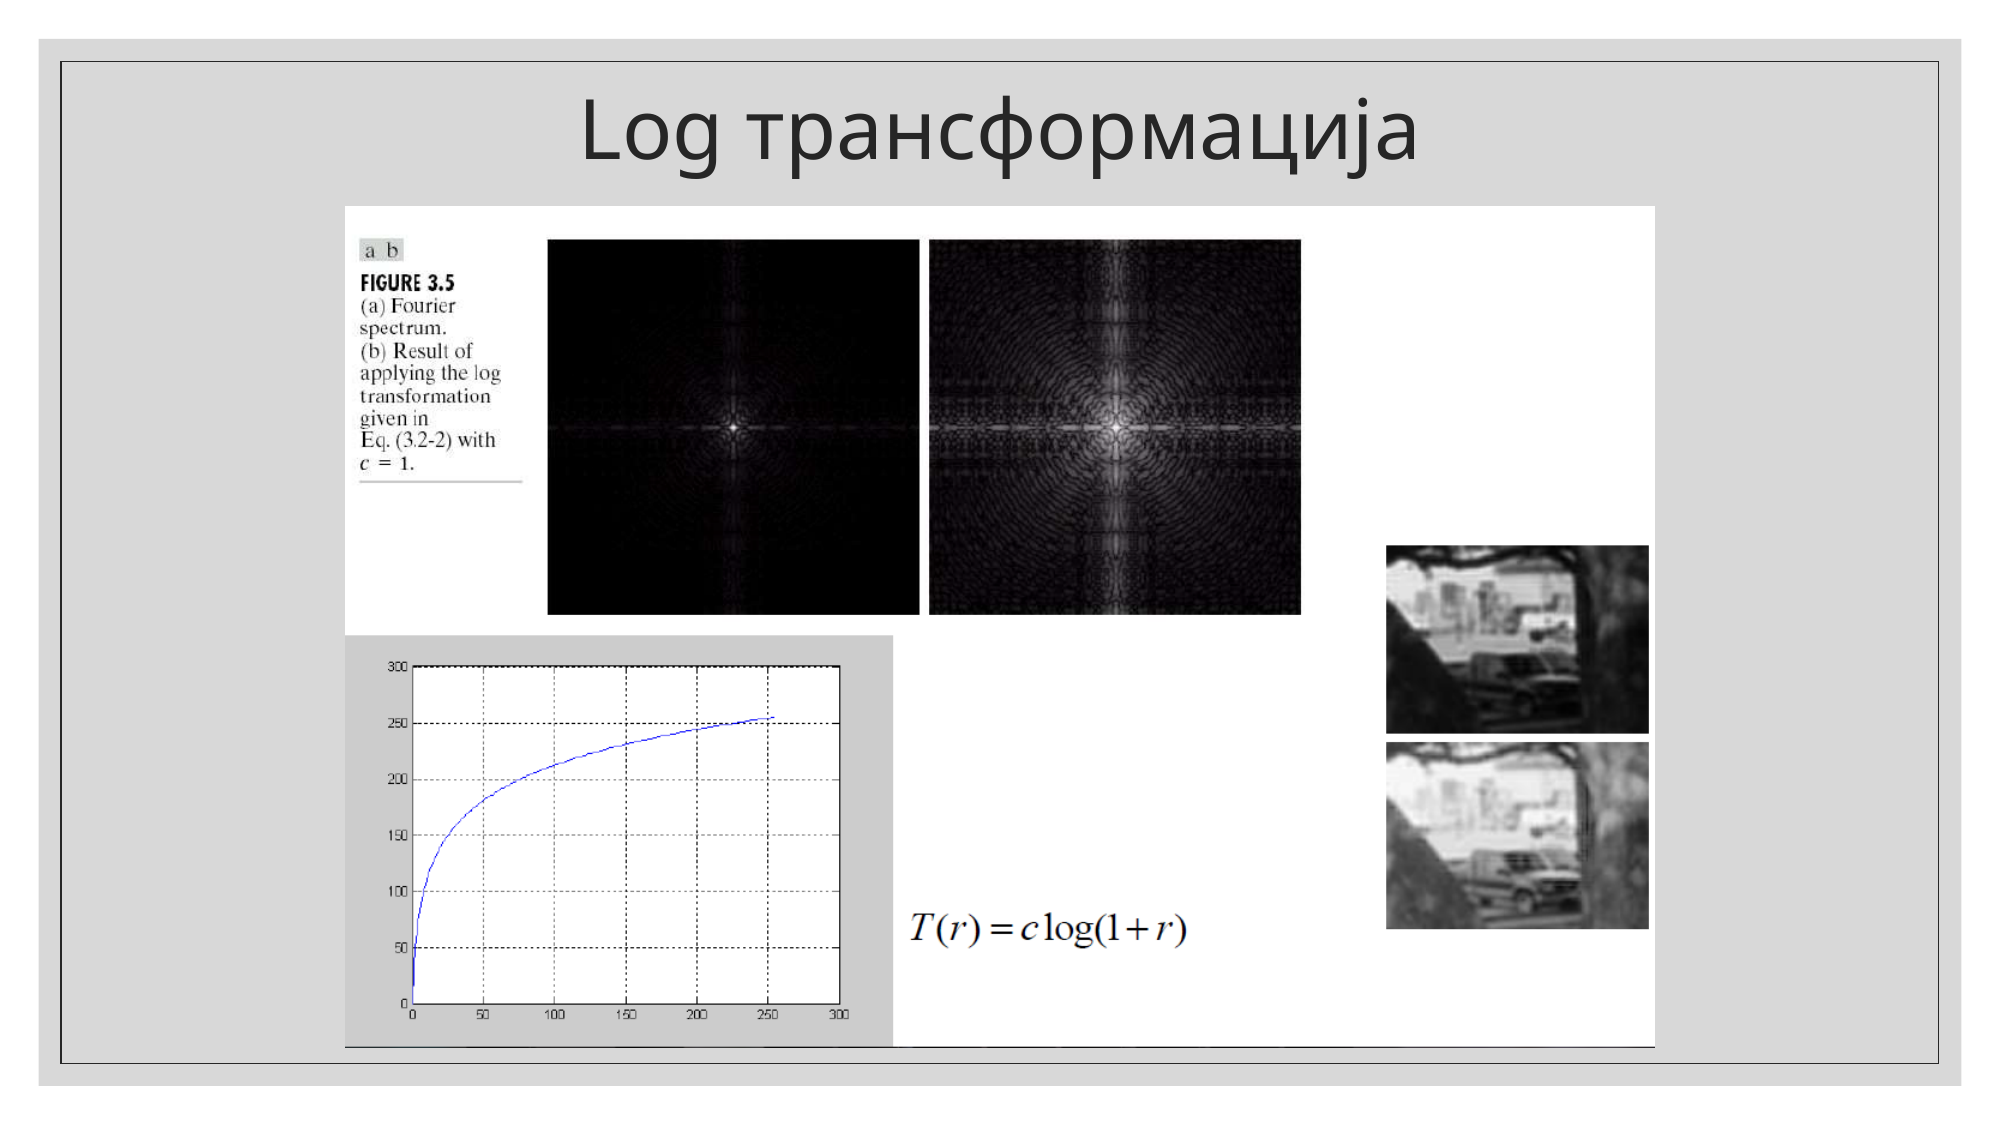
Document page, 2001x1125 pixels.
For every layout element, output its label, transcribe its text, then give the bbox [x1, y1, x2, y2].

title Log трансформација [174, 20, 1825, 245]
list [345, 206, 1655, 1048]
